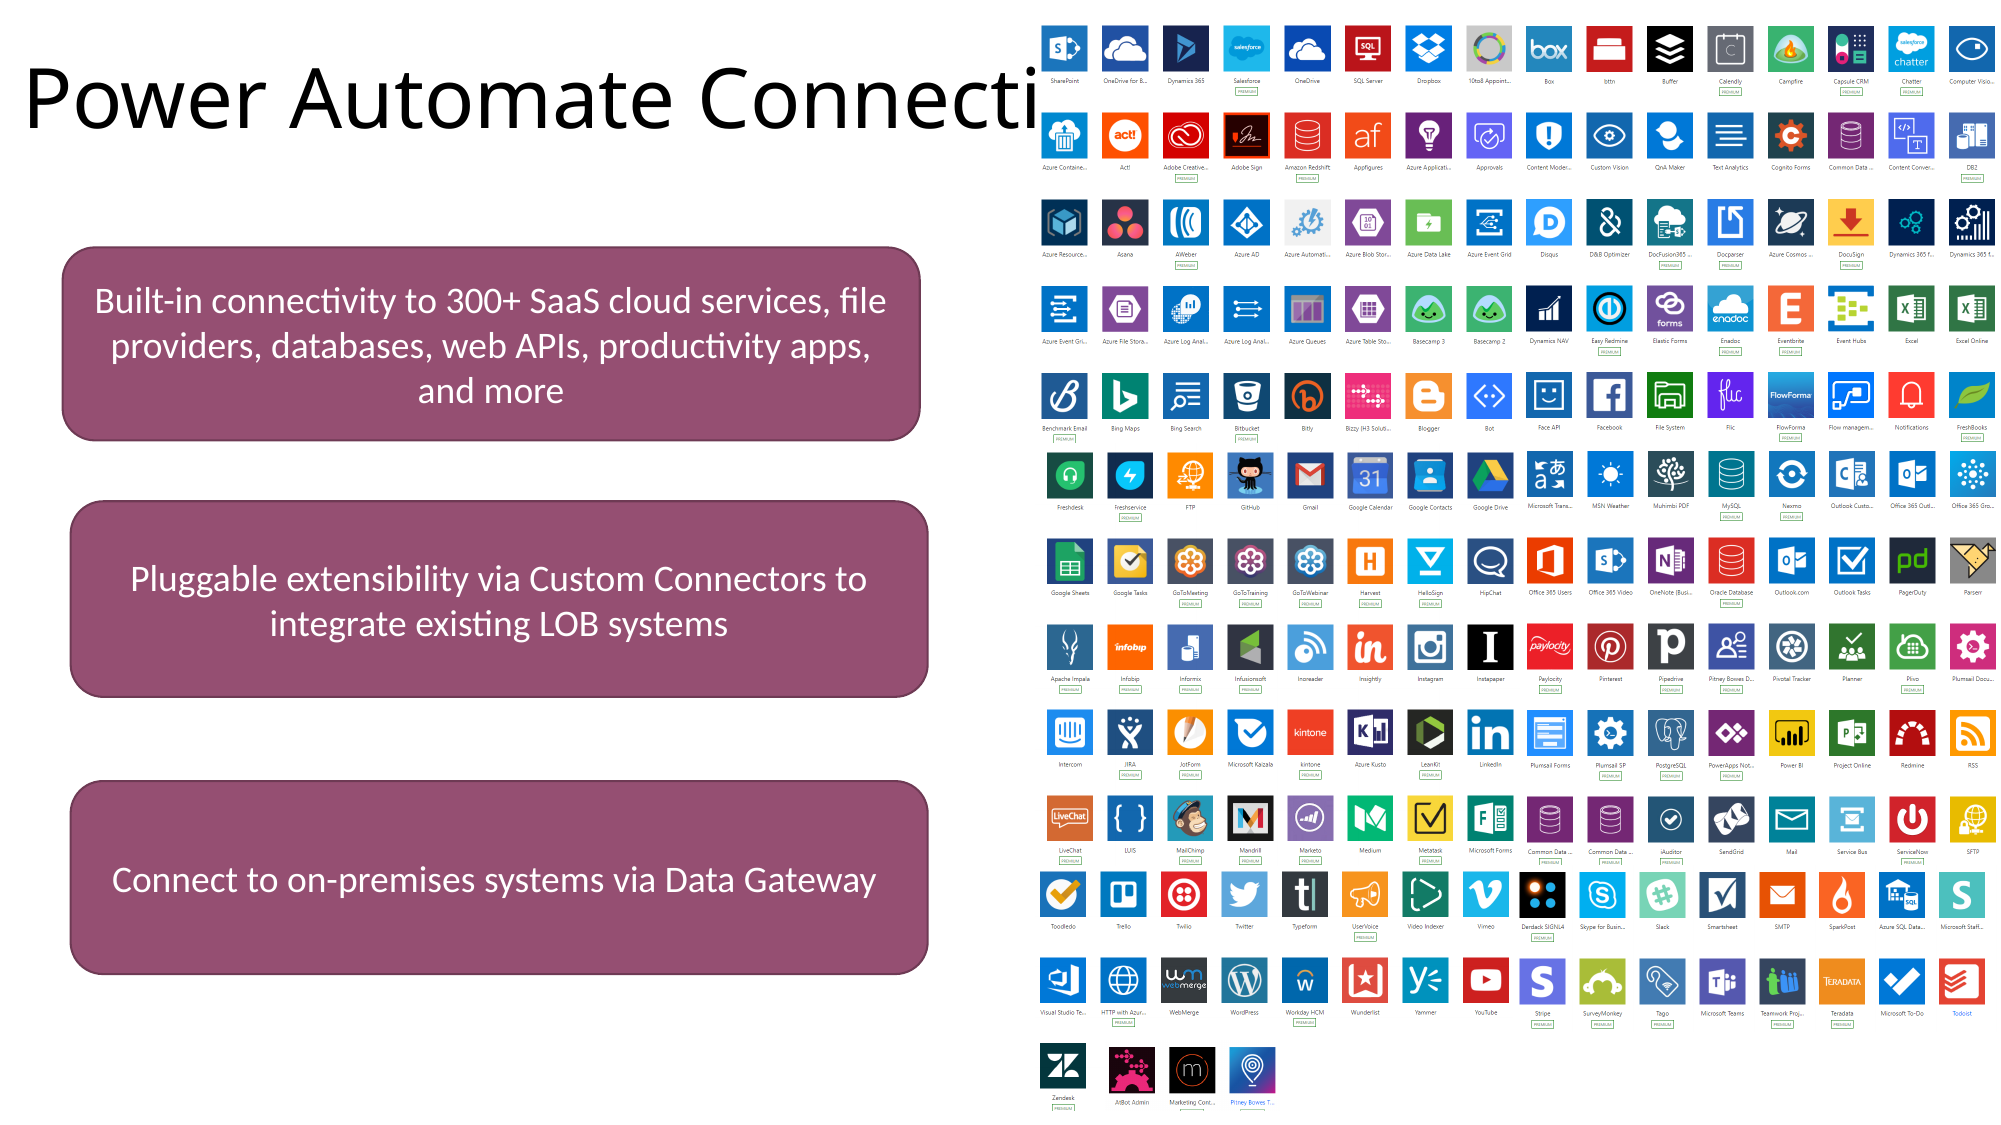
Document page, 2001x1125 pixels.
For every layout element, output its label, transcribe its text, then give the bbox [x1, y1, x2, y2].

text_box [1035, 19, 2000, 1124]
text_box Connect to on-premises systems via Data Gateway [69, 780, 929, 976]
title Power Automate Connectivity [7, 11, 1815, 193]
text_box Pluggable extensibility via Custom Connectors to integrate existing LOB systems [69, 500, 929, 698]
text_box Built-in connectivity to 300+ SaaS cloud services, file providers, databases, web APIs, productivity apps, and more [61, 246, 921, 442]
picture [1035, 1032, 1997, 1125]
